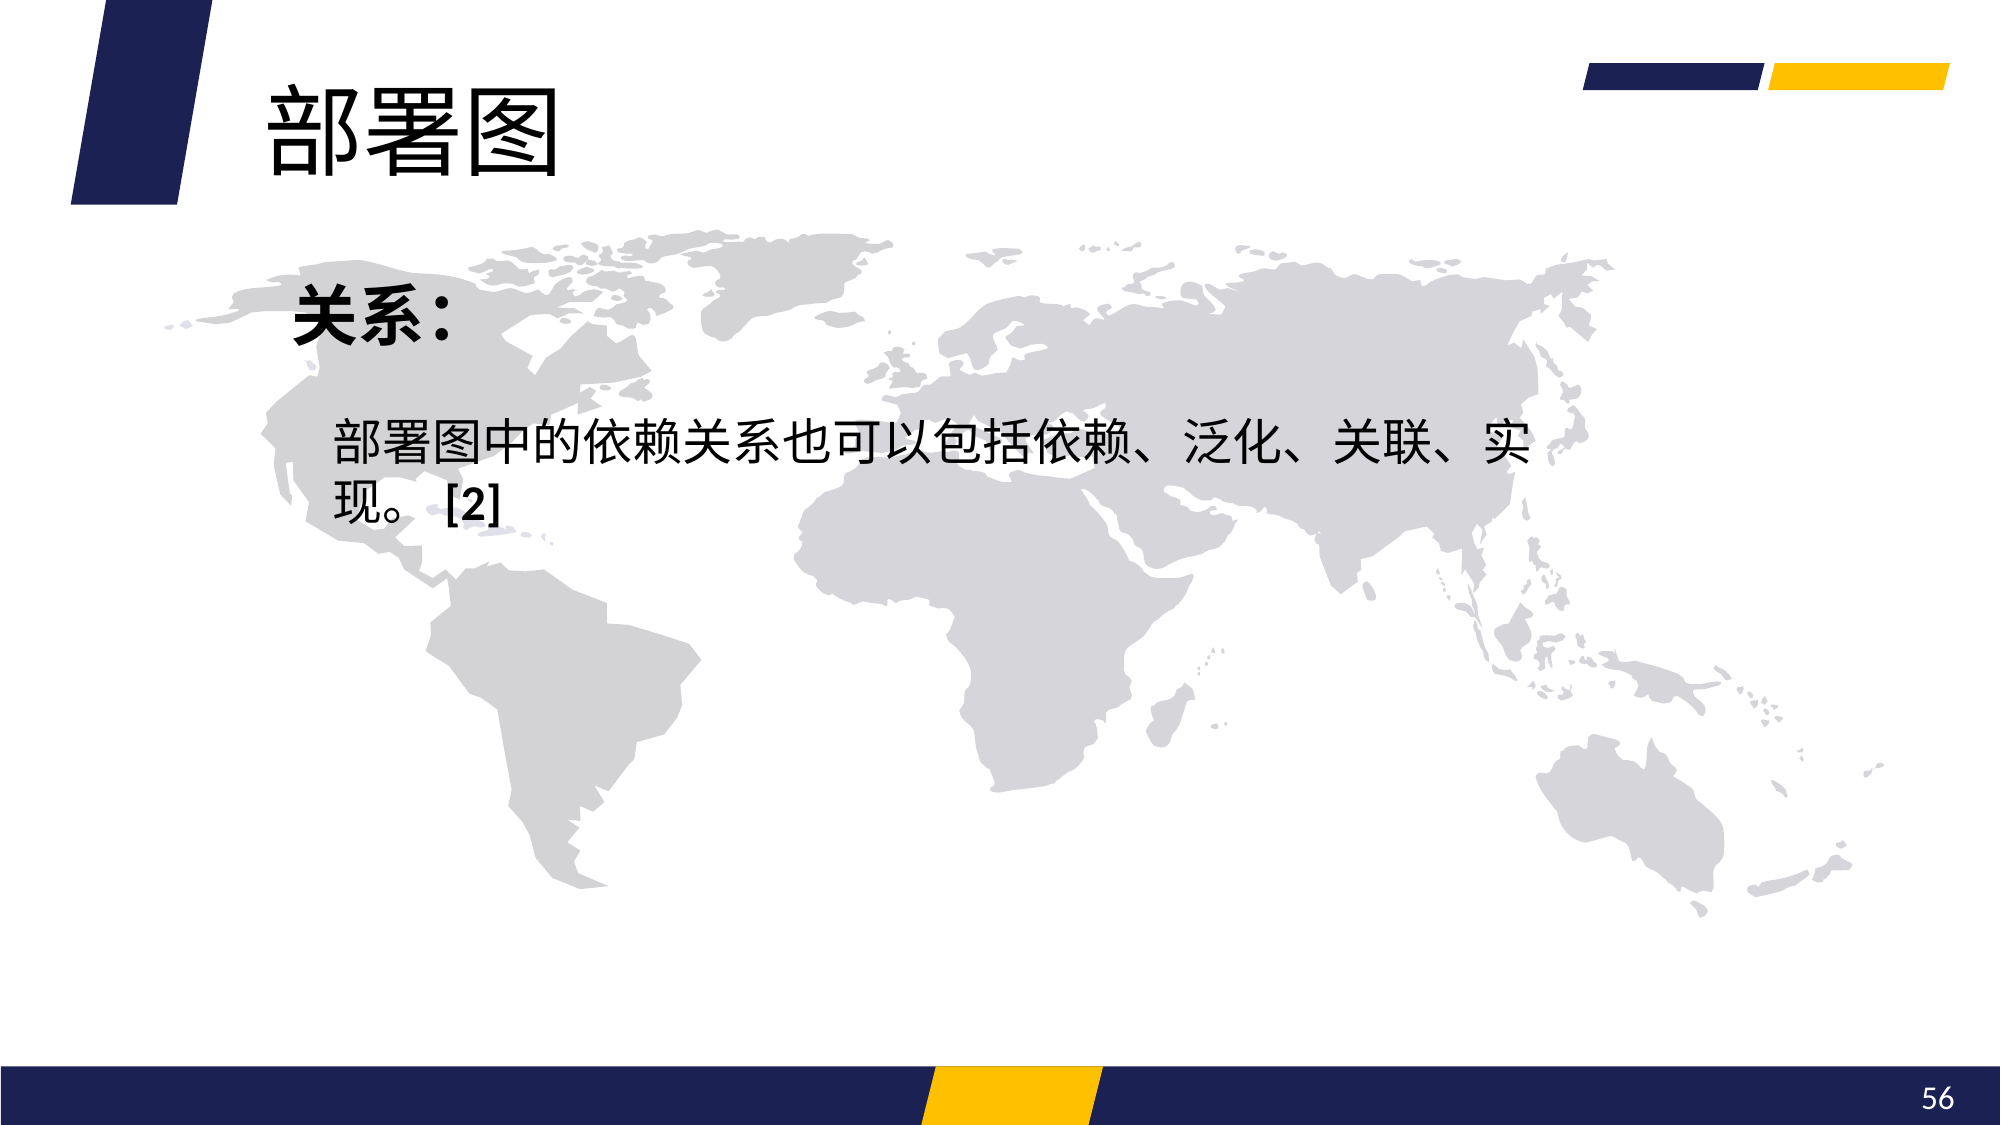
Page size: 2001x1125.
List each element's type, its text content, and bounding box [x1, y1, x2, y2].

text_box [919, 1064, 1106, 1125]
text_box [0, 1064, 935, 1125]
text_box [1091, 1064, 2000, 1125]
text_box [163, 229, 1885, 918]
text_box 部署图 [244, 58, 2000, 199]
slide_number 56 [1503, 1065, 1970, 1125]
text_box [68, 0, 215, 207]
